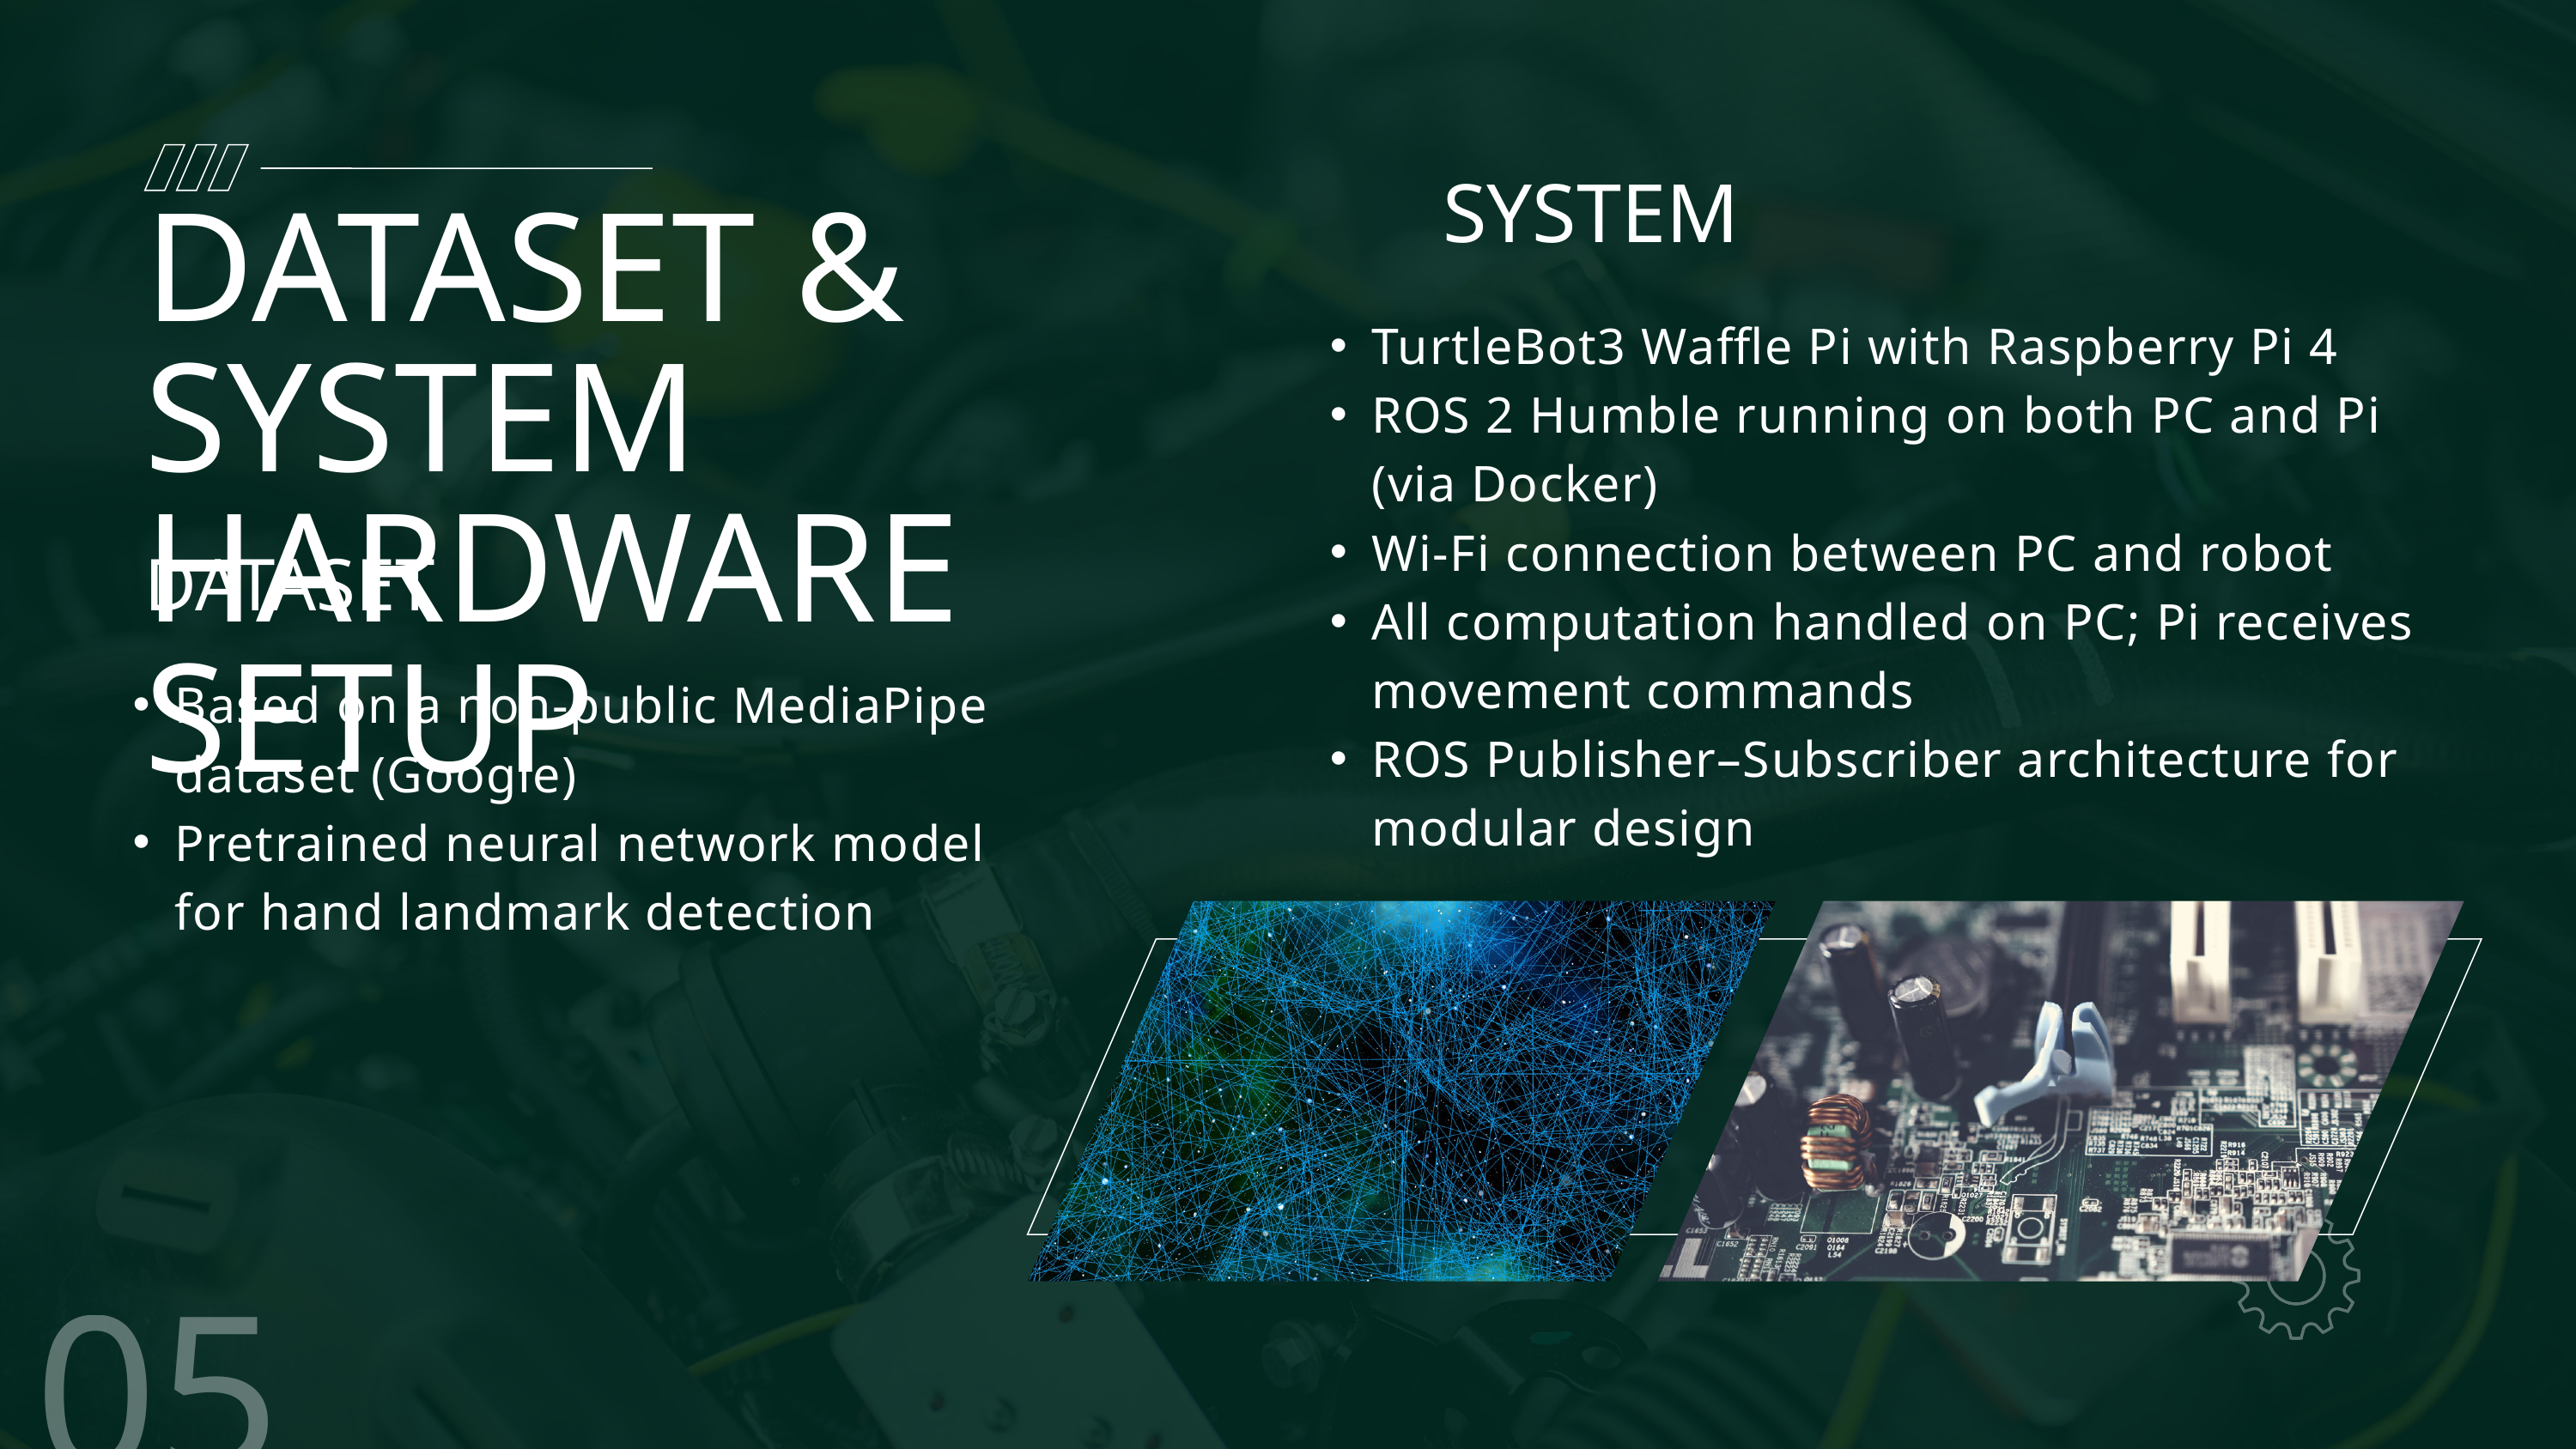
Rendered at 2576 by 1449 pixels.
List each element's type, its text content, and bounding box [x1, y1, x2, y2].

text_box TurtleBot3 Waffle Pi with Raspberry Pi 4 ROS 2 Humble running on both PC and Pi (via Docker) Wi-Fi connection between PC and robot All computation handled on PC; Pi receives movement commands ROS Publisher–Subscriber architecture for modular design [1288, 305, 2482, 857]
text_box DATASET [144, 553, 697, 626]
text_box 05 [34, 1213, 313, 1449]
text_box Based on a non-public MediaPipe dataset (Google) Pretrained neural network model for hand landmark detection [91, 664, 1042, 940]
text_box [0, 0, 2576, 1449]
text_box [144, 144, 249, 191]
text_box DATASET & SYSTEM HARDWARE SETUP [144, 201, 1415, 803]
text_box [2470, 938, 2482, 1235]
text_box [1656, 900, 2464, 1282]
text_box SYSTEM [1443, 177, 2109, 258]
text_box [1027, 900, 1656, 1282]
text_box [2232, 1289, 2360, 1340]
